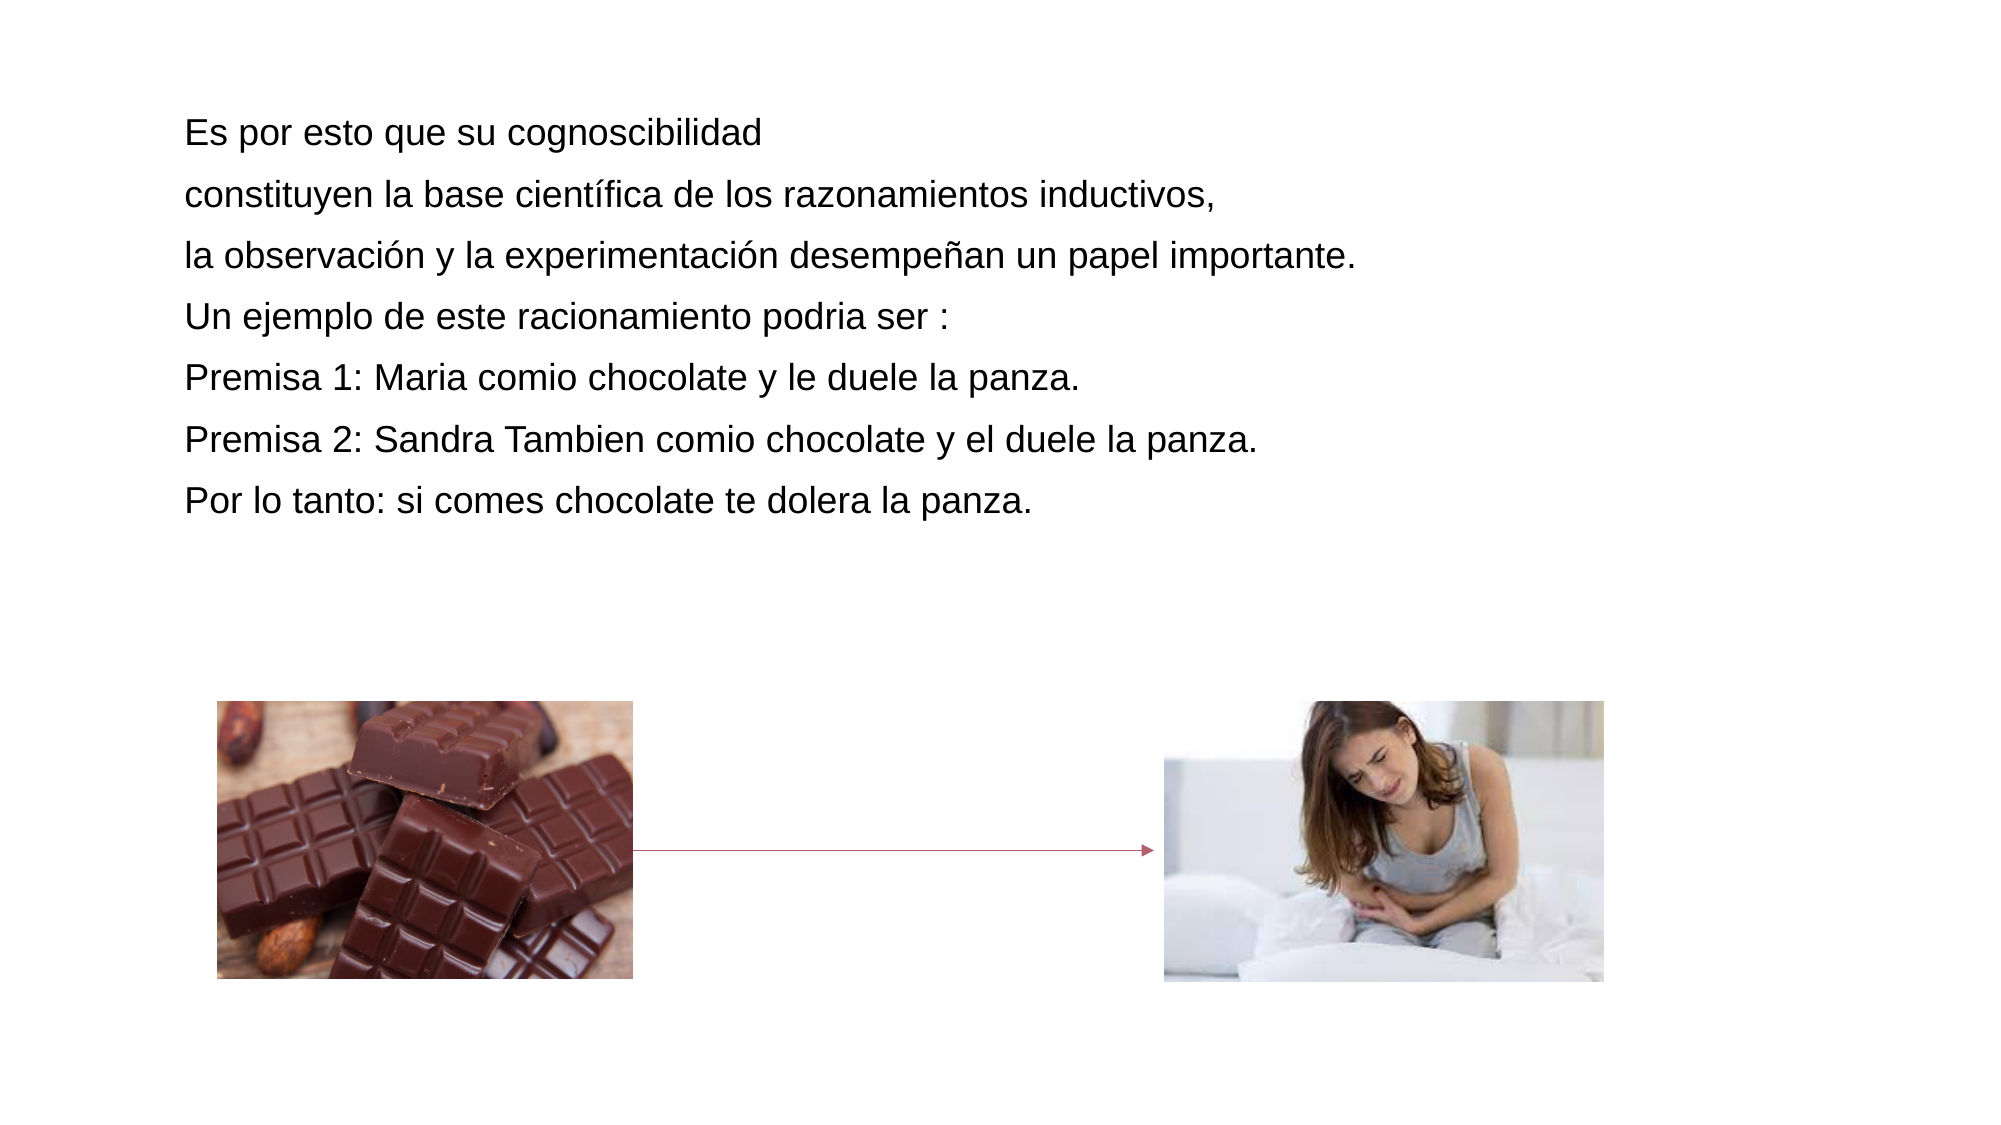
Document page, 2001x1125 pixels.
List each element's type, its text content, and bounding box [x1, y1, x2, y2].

picture [1164, 701, 1604, 982]
picture [217, 701, 633, 979]
list Es por esto que su cognoscibilidad constituyen la base científica de los razonamientos inductivos, la observación y la experimentación desempeñan un papel importante. Un ejemplo de este racionamiento podria ser : Premisa 1: Maria comio chocolate y le duele la panza. Premisa 2: Sandra Tambien comio chocolate y el duele la panza. Por lo tanto: si comes chocolate te dolera la panza. [169, 105, 1795, 687]
